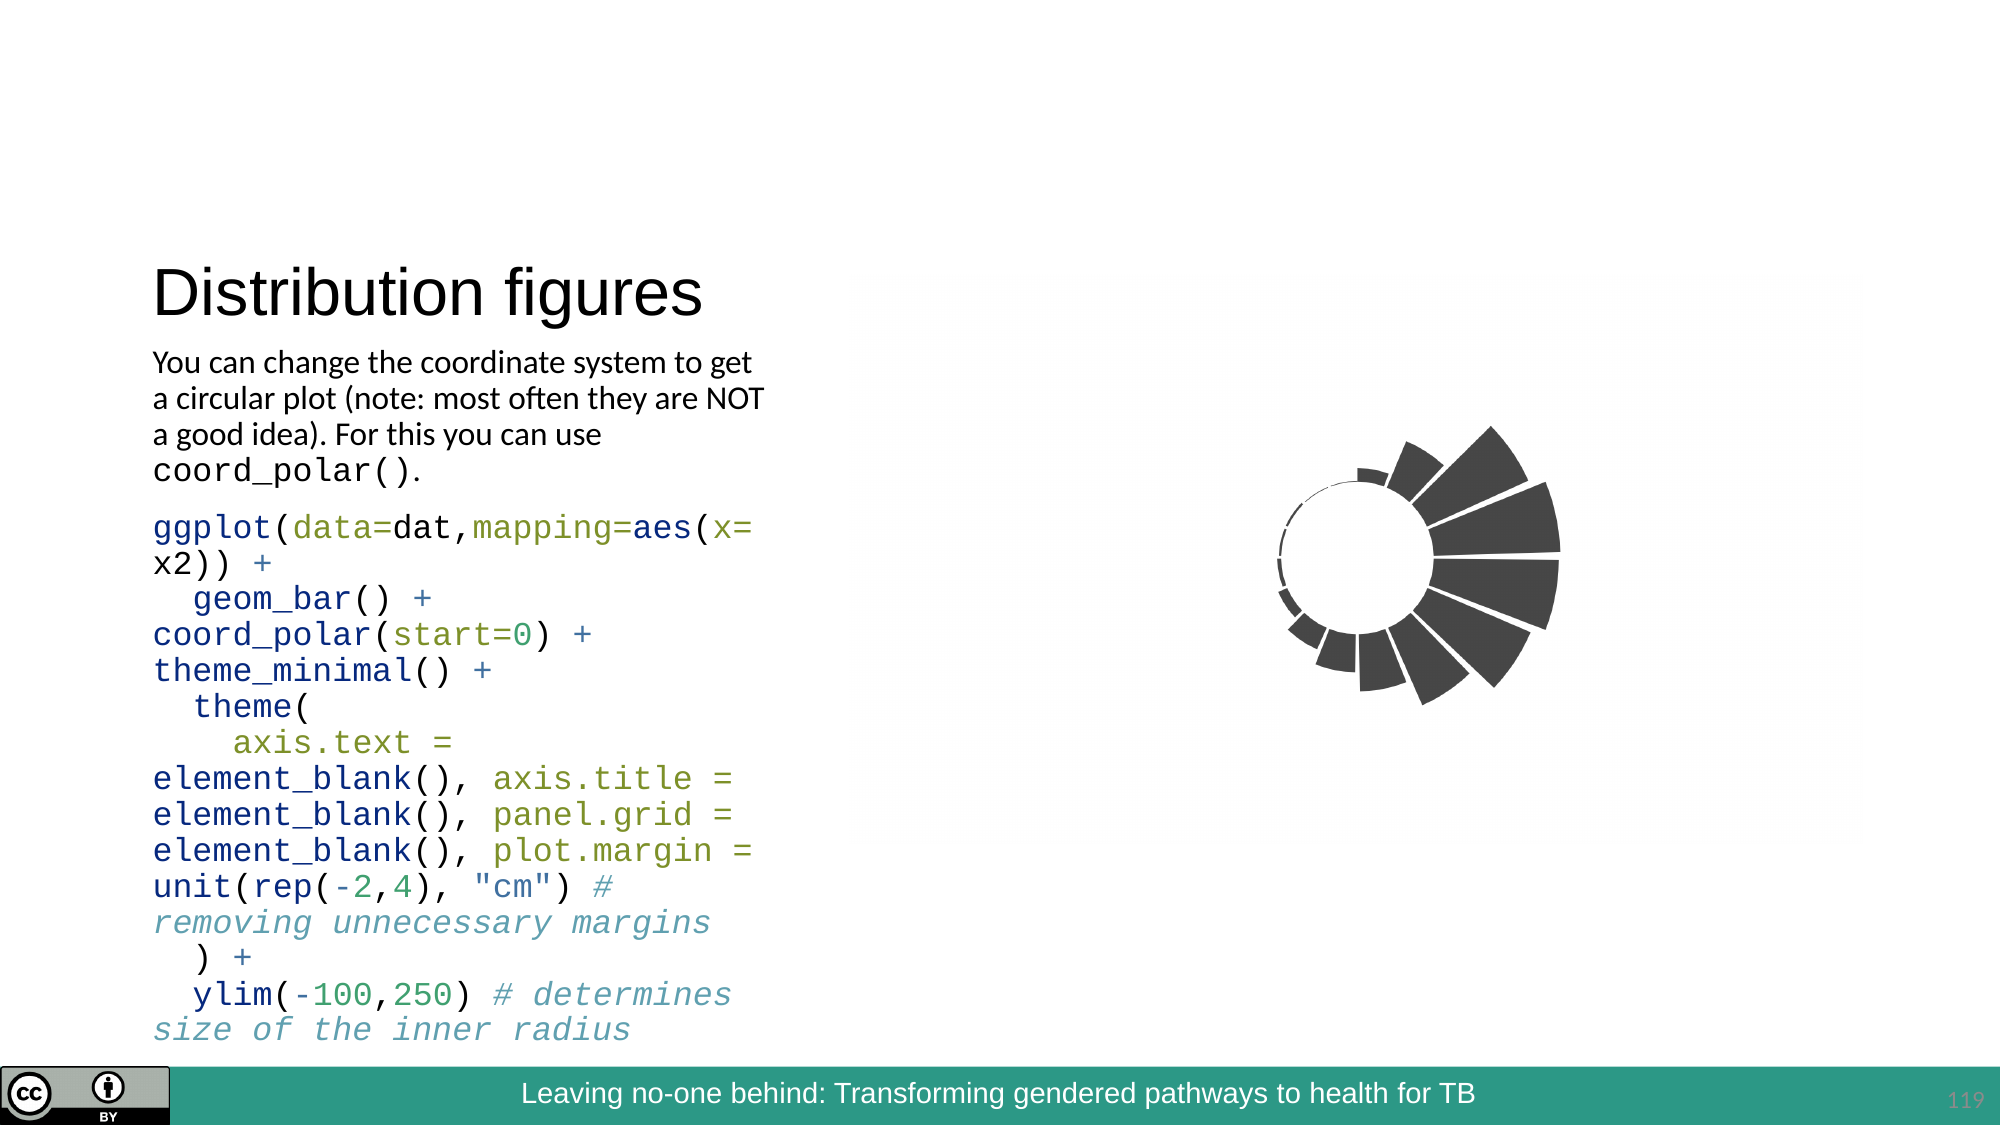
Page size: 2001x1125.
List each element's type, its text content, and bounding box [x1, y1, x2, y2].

title Distribution figures [137, 75, 783, 337]
slide_number 119 [1550, 1073, 2000, 1125]
picture [0, 1066, 170, 1125]
list You can change the coordinate system to get a circular plot (note: most often they are NOT a good idea). For this you can use coord_polar(). ggplot(data=dat,mapping=aes(x=x2)) + geom_bar() + coord_polar(start=0) + theme_minimal() + theme( axis.text = element_blank(), axis.title = element_blank(), panel.grid = element_blank(), plot.margin = unit(rep(-2,4), "cm") # removing unnecessary margins ) + ylim(-100,250) # determines size of the inner radius [137, 337, 783, 963]
picture [849, 274, 1863, 844]
